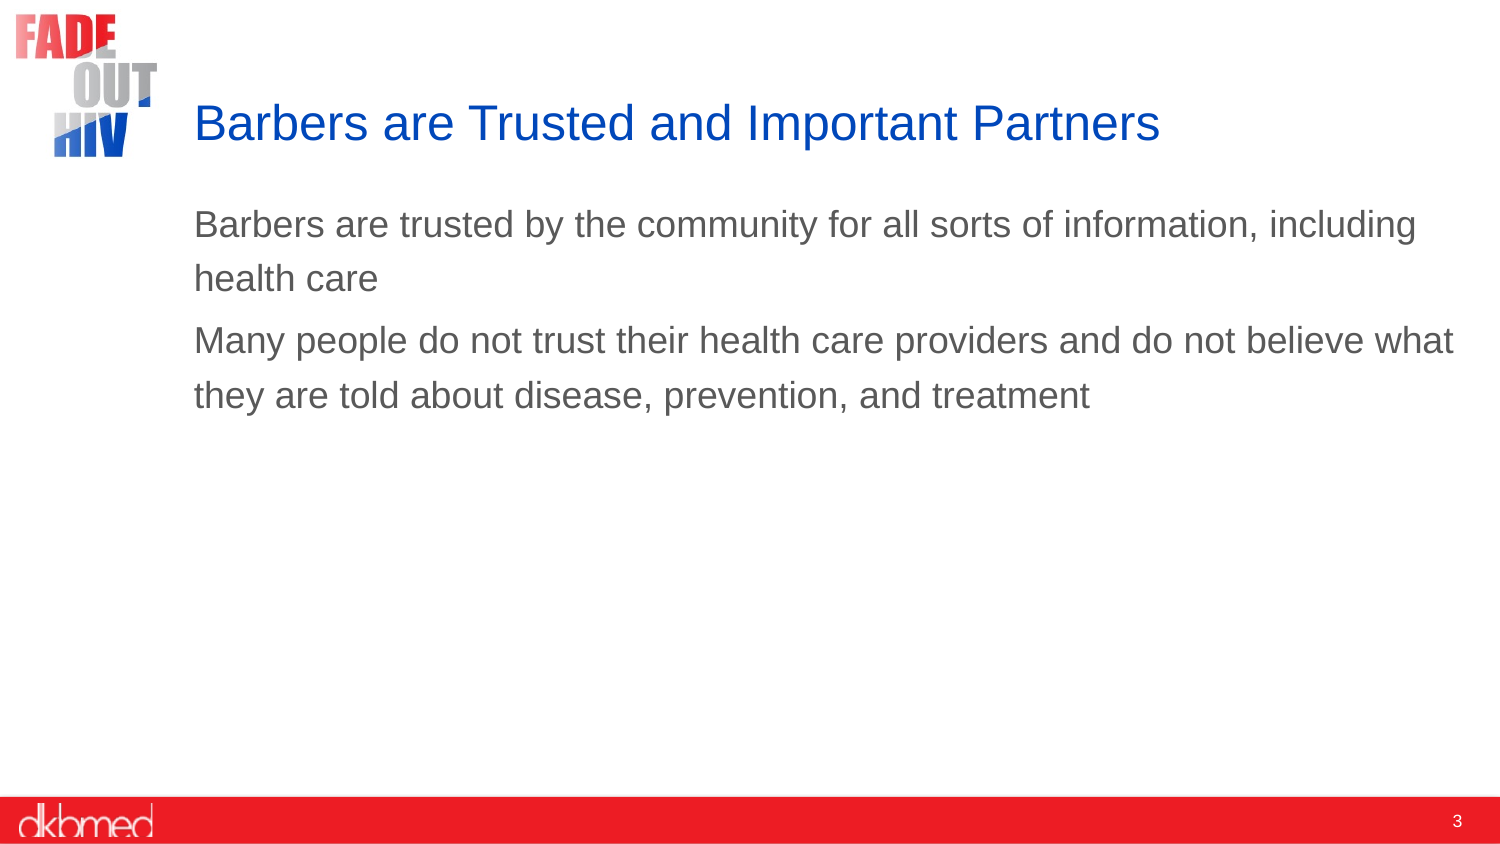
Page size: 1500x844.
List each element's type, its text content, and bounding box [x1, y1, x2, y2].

picture [10, 9, 162, 160]
slide_number 3 [1404, 796, 1463, 844]
list Barbers are trusted by the community for all sorts of information, including health care Many people do not trust their health care providers and do not believe what they are told about disease, prevention, and treatment [193, 190, 1463, 779]
title Barbers are Trusted and Important Partners [193, 40, 1216, 159]
